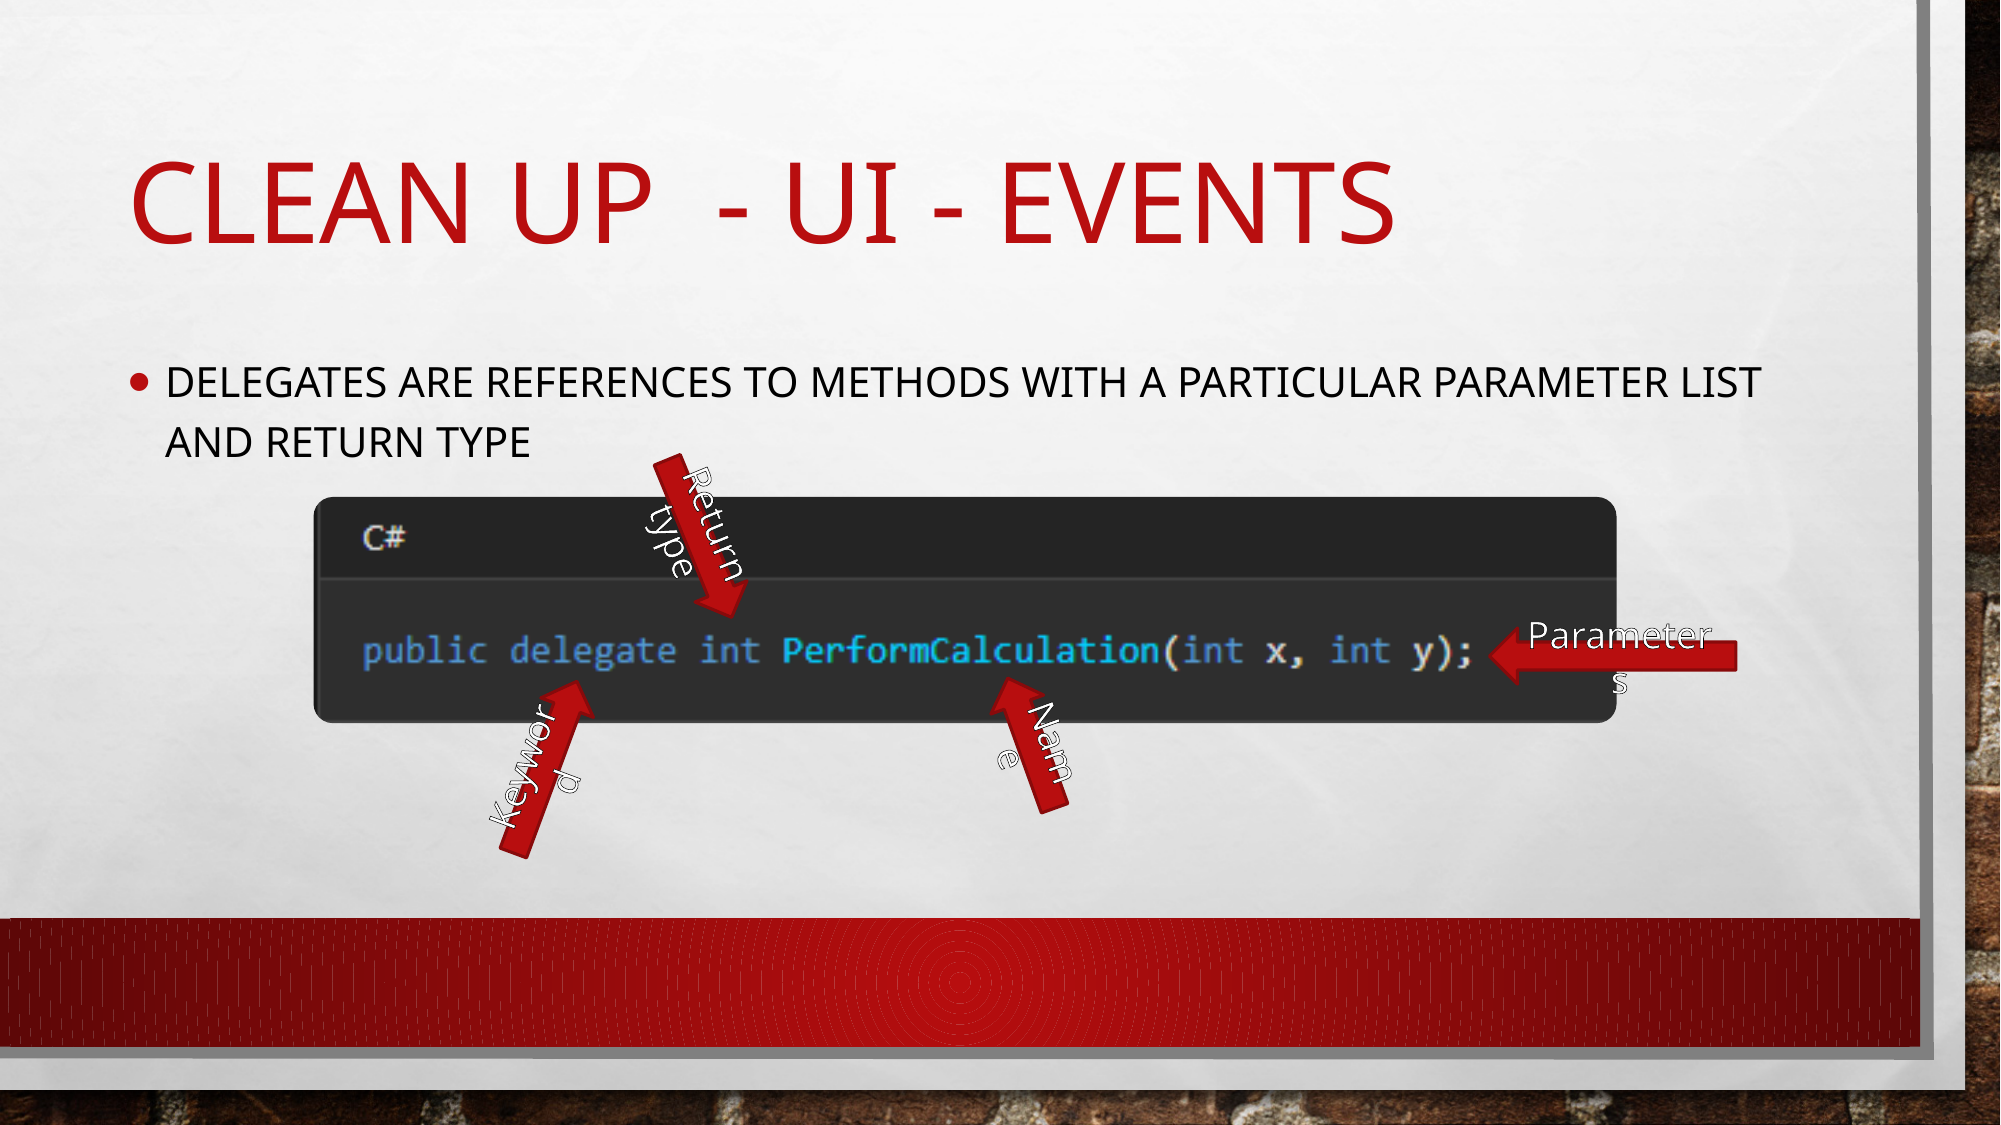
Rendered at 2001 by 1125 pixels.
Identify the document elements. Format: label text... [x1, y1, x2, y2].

title Clean up - ui - events [112, 112, 1818, 302]
list delegates are references to methods with a particular parameter list and return type [112, 338, 1818, 882]
text_box Name [1007, 724, 1070, 815]
text_box Keyword [498, 724, 578, 860]
picture [0, 0, 2000, 1125]
text_box Parameters [1617, 640, 1738, 672]
picture [313, 496, 1617, 724]
text_box Return type [652, 453, 699, 496]
